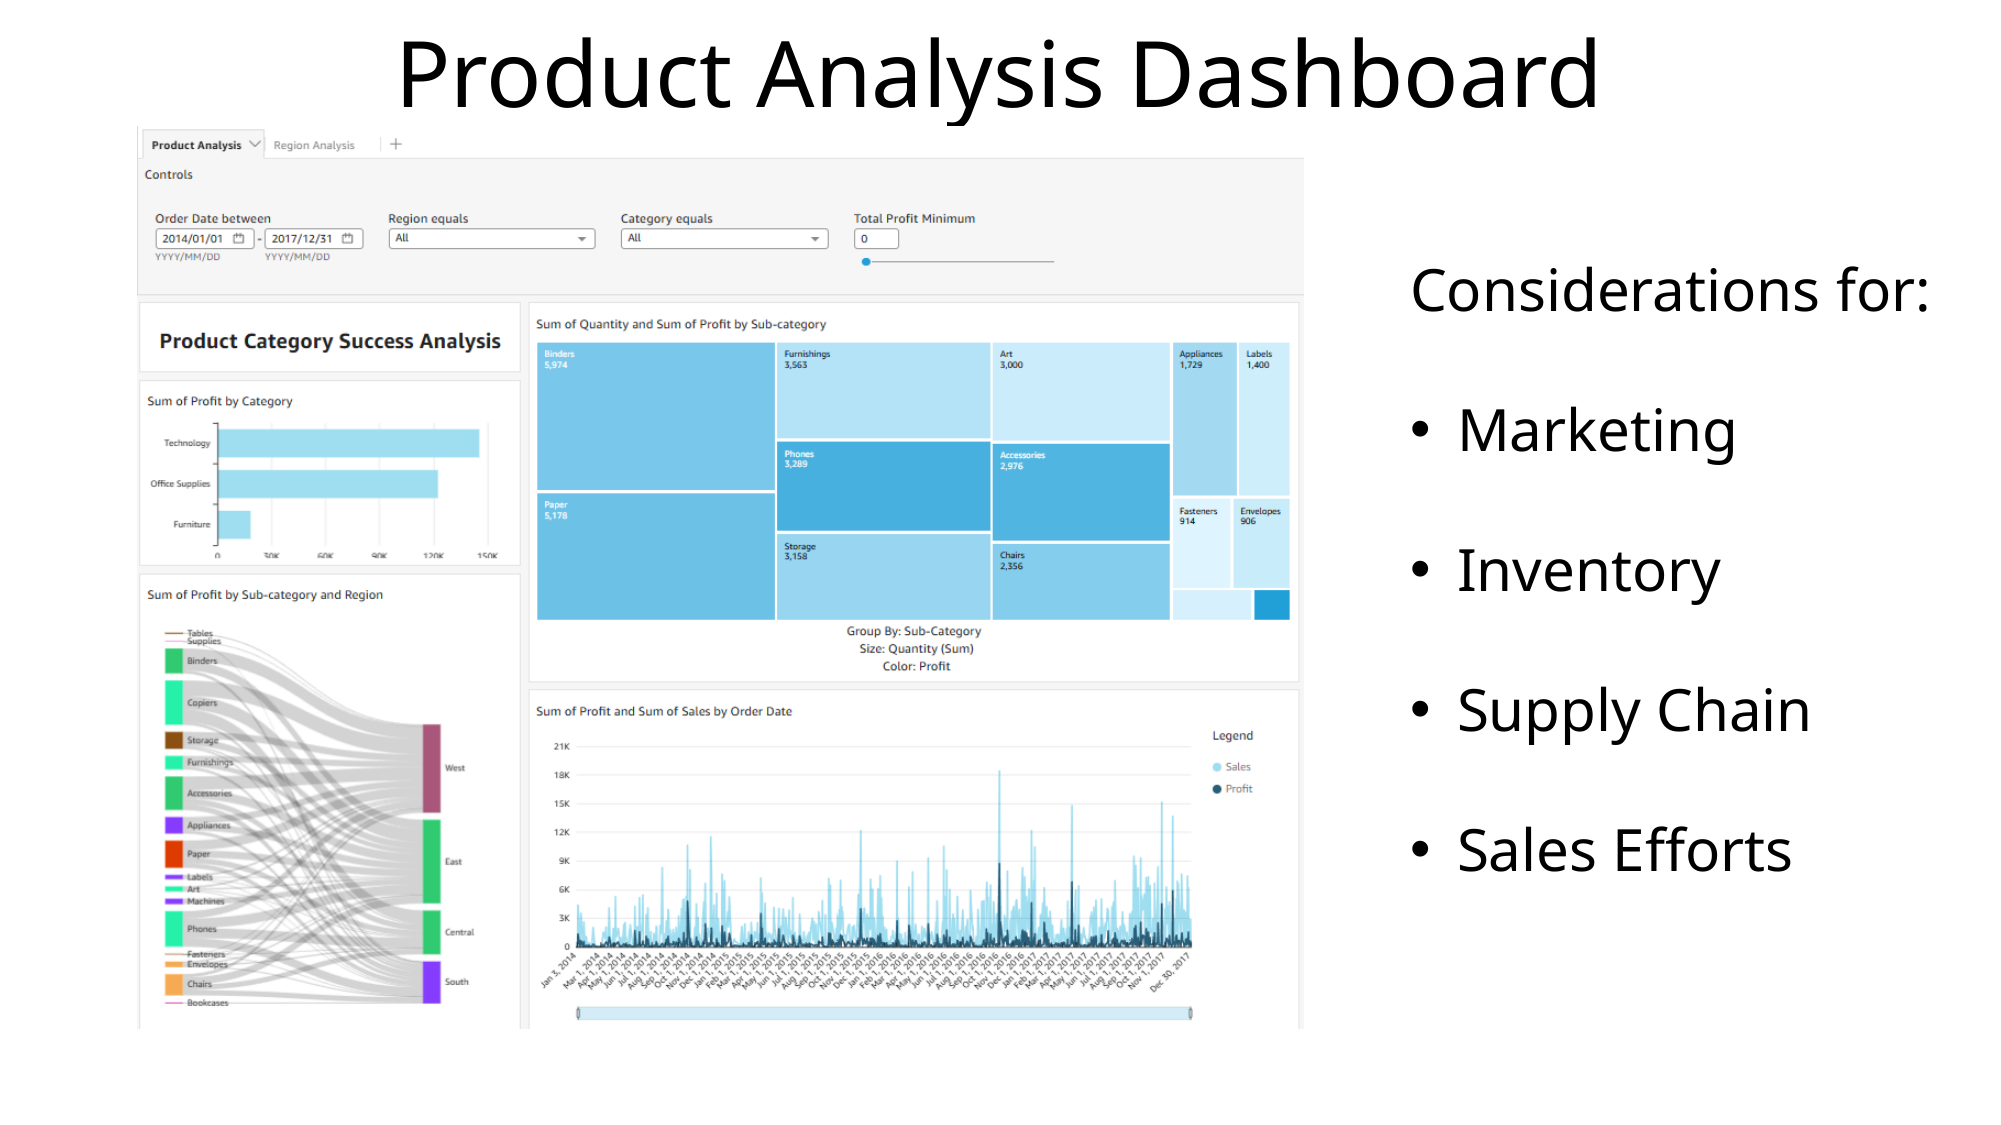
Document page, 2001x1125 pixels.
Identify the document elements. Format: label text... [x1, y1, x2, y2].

text_box Considerations for: Marketing Inventory Supply Chain Sales Efforts [1395, 245, 1977, 1071]
picture [136, 125, 1304, 1029]
title Product Analysis Dashboard [137, 0, 1863, 187]
